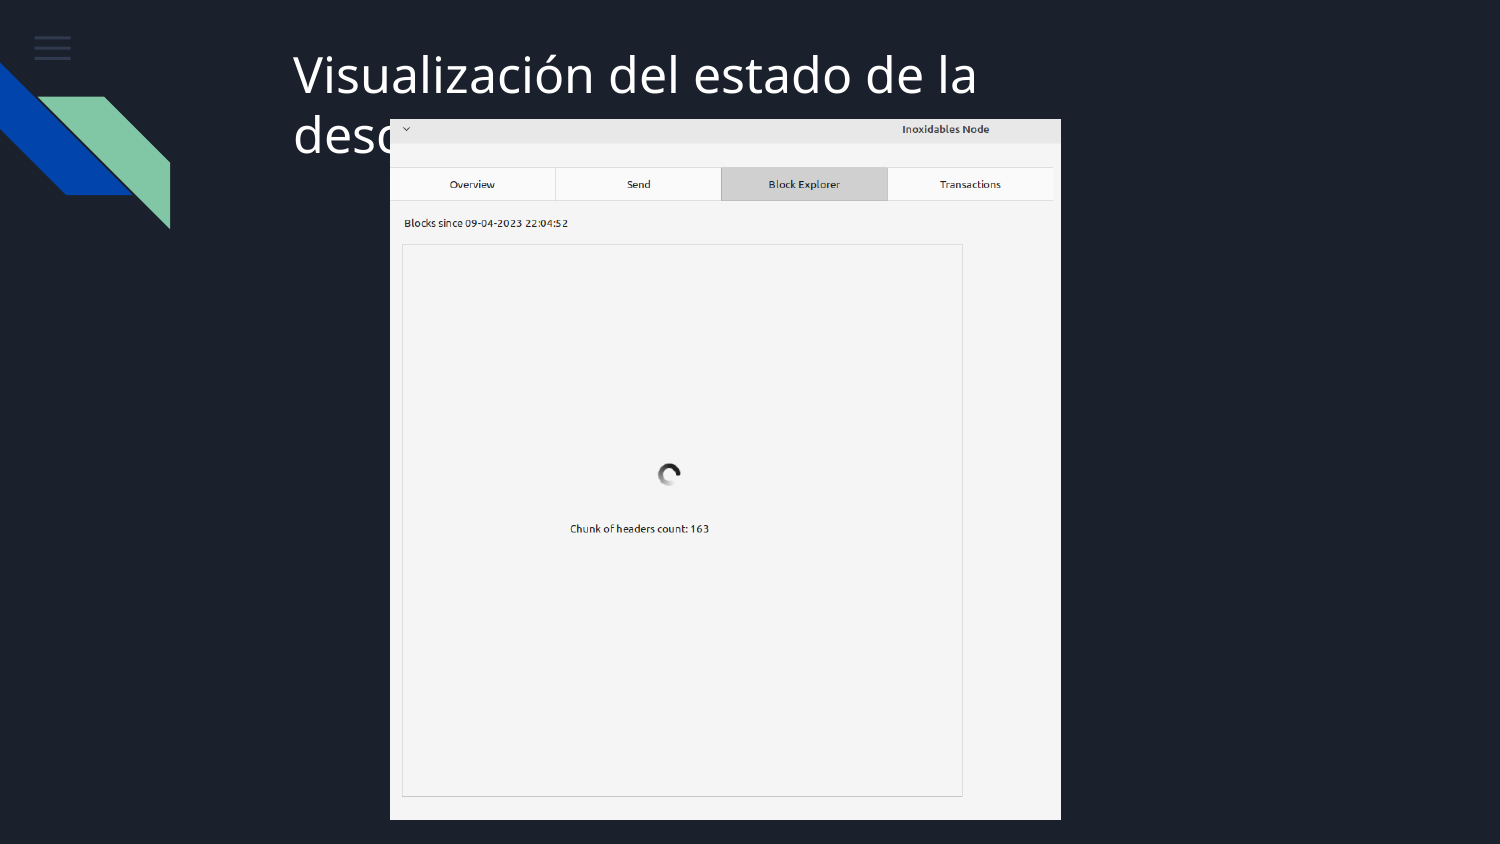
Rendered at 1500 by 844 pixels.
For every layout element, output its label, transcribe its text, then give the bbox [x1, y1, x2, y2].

text_box Visualización del estado de la descarga [279, 28, 1221, 179]
picture [389, 119, 1062, 821]
